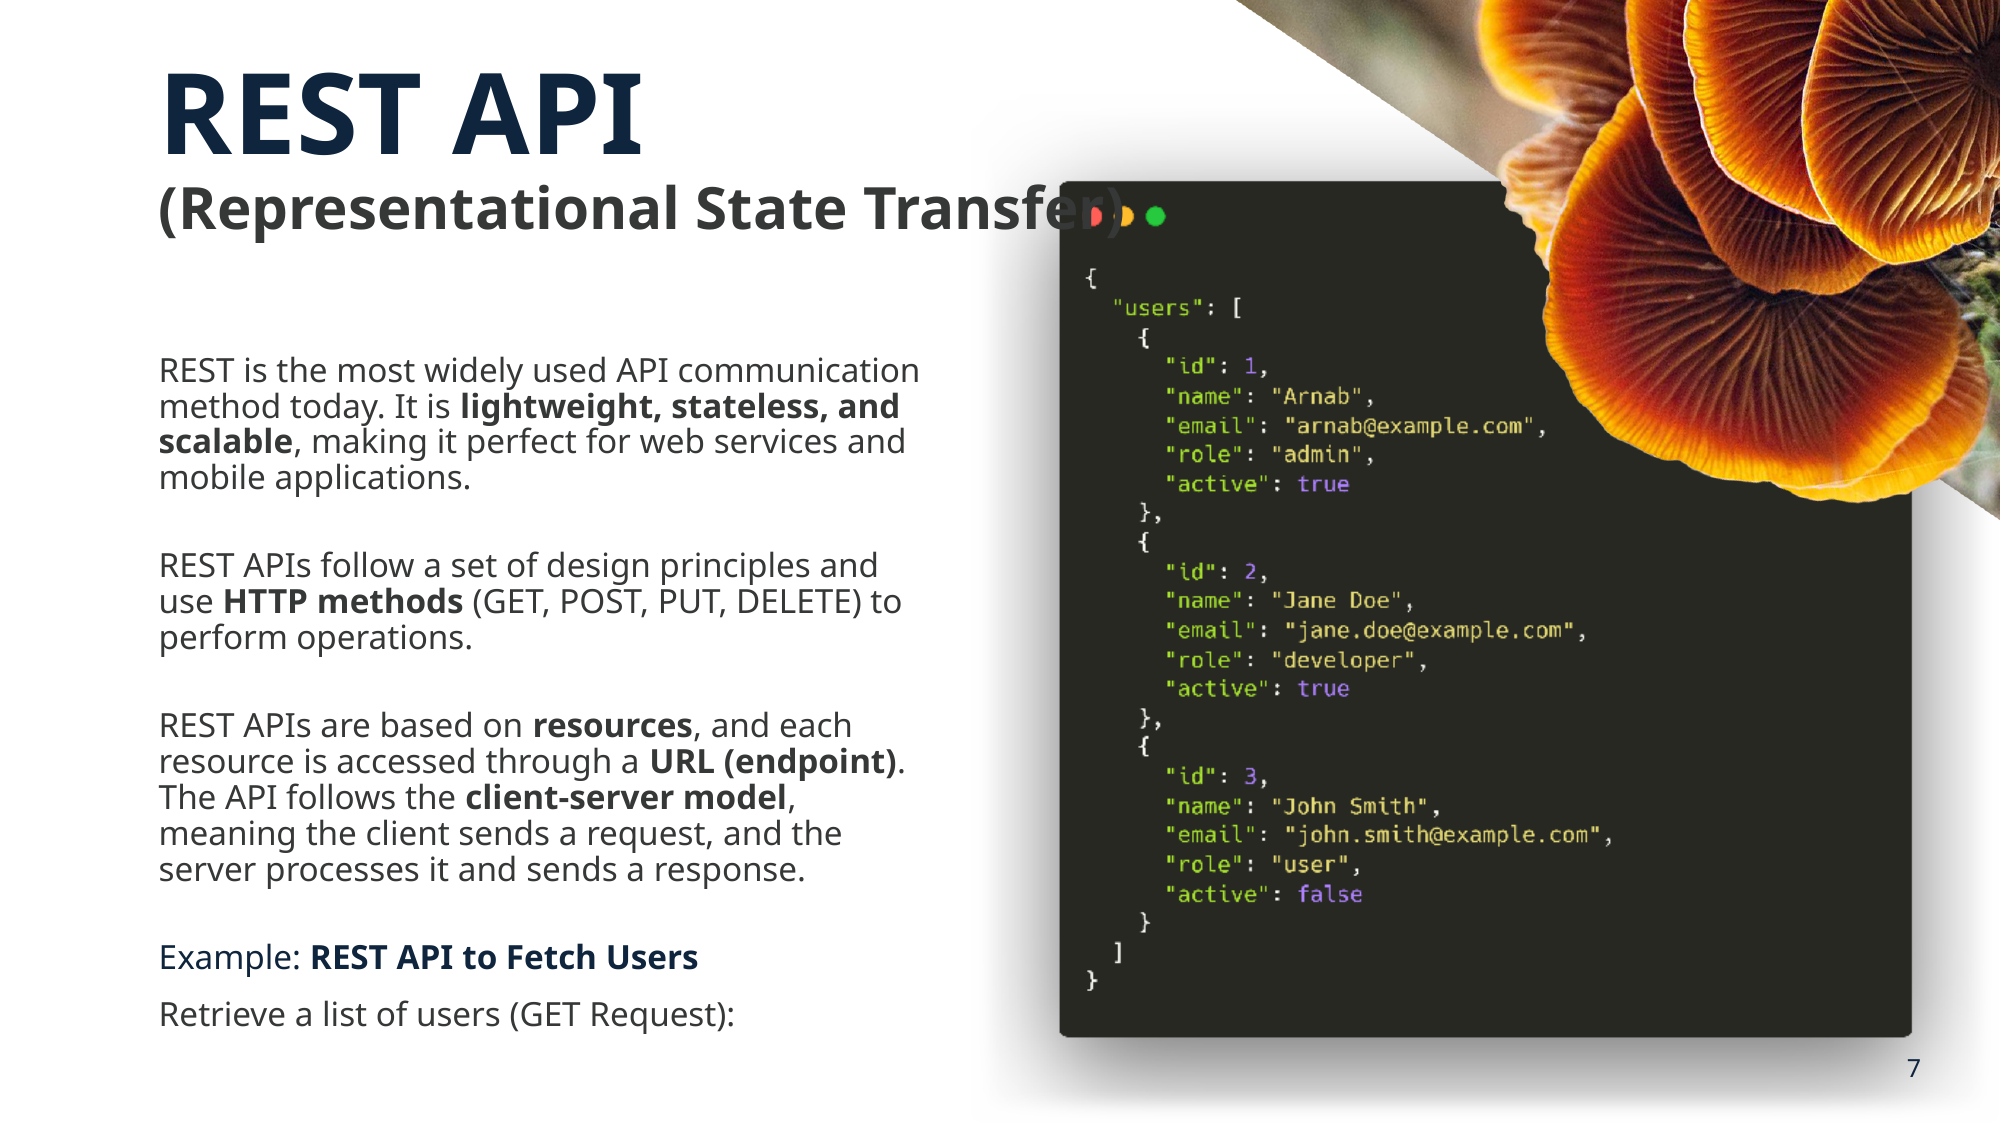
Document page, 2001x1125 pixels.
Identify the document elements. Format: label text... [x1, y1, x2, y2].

title REST API (Representational State Transfer) [143, 56, 1060, 385]
list REST is the most widely used API communication method today. It is lightweight, stateless, and scalable, making it perfect for web services and mobile applications. REST APIs follow a set of design principles and use HTTP methods (GET, POST, PUT, DELETE) to perform operations. REST APIs are based on resources, and each resource is accessed through a URL (endpoint). The API follows the client-server model, meaning the client sends a request, and the server processes it and sends a response. Example: REST API to Fetch Users Retrieve a list of users (GET Request): [143, 346, 943, 1081]
picture [971, 0, 2000, 1125]
